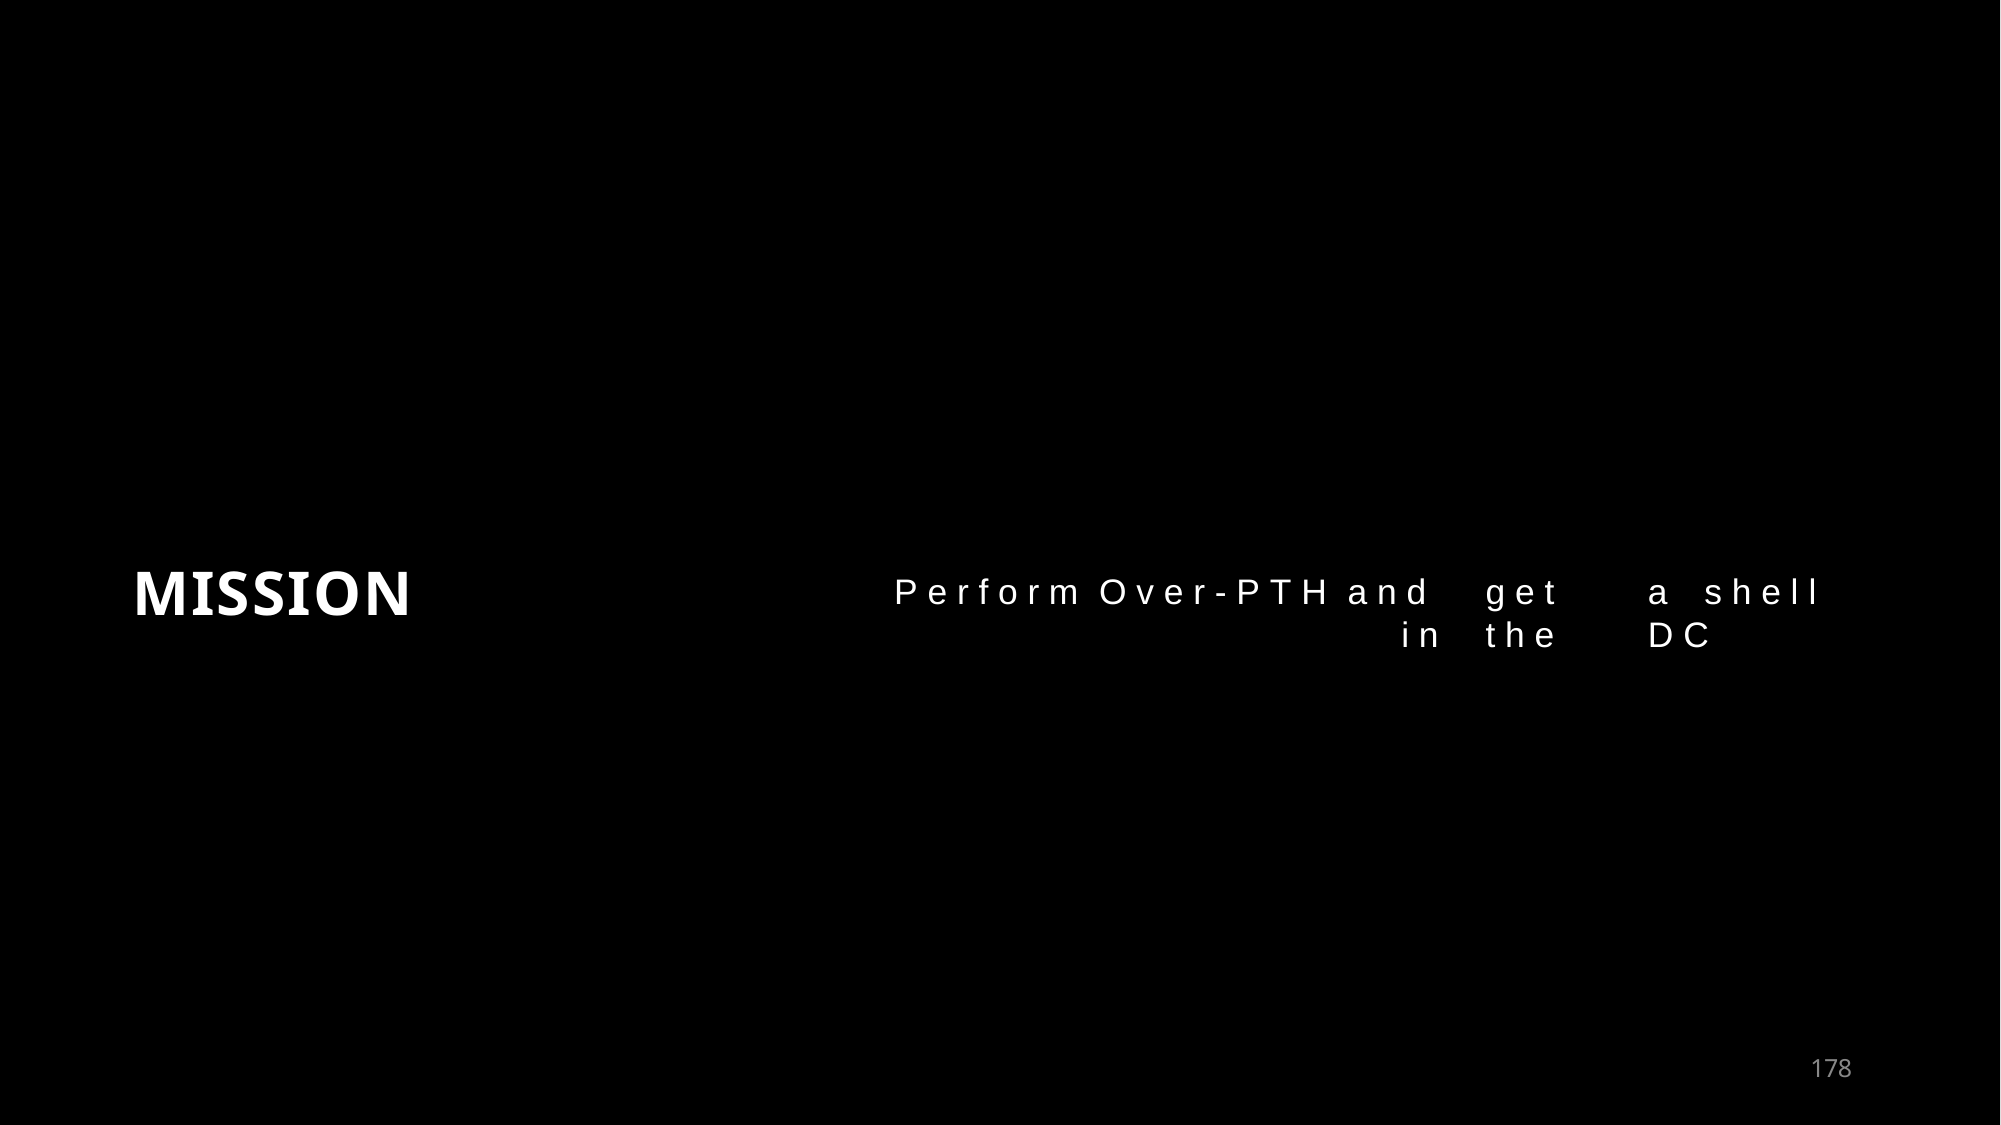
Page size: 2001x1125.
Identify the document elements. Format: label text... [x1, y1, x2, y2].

text_box P e r f o r m O v e r - P T H a n d g e t a s h e l l i n t h e D C [892, 567, 1846, 655]
slide_number 151 [897, 1033, 1887, 1125]
text_box MISSION [130, 552, 445, 628]
